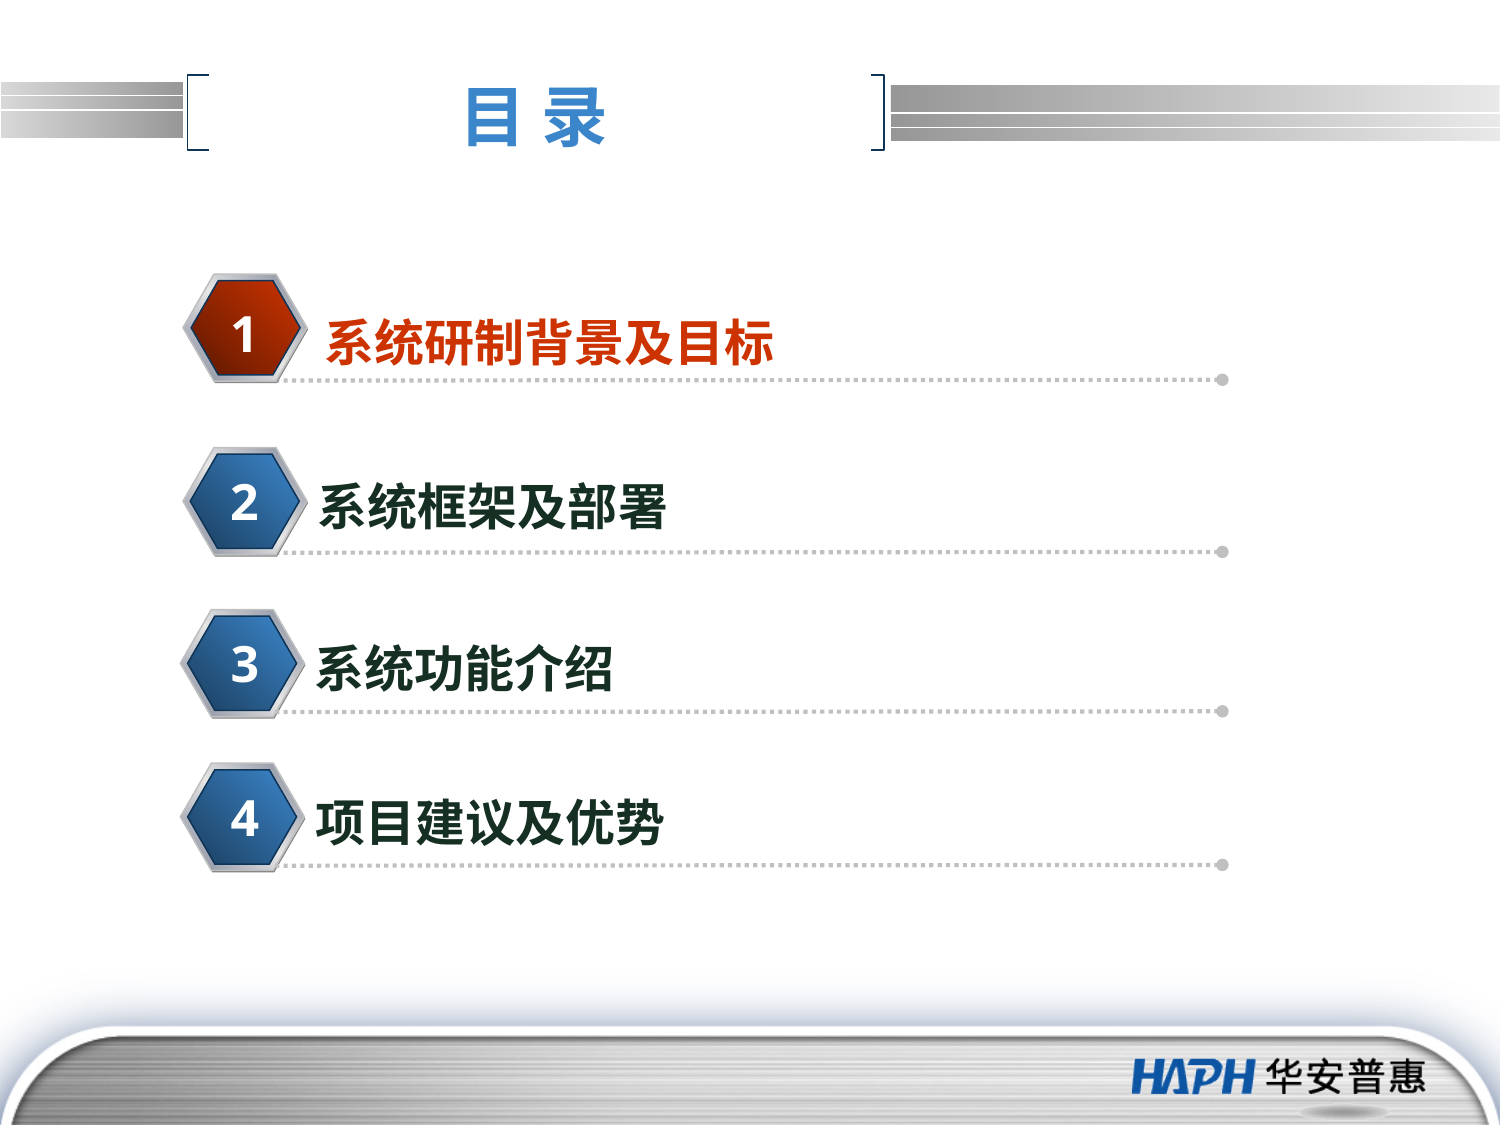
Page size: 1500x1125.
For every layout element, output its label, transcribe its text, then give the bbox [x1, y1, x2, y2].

text_box [1214, 545, 1229, 559]
picture [0, 0, 1500, 1125]
text_box 系统框架及部署 [312, 468, 683, 544]
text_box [182, 273, 309, 384]
text_box 系统研制背景及目标 [312, 304, 790, 380]
text_box [1214, 705, 1229, 718]
title 目 录 [196, 75, 872, 155]
text_box 系统功能介绍 [311, 630, 630, 706]
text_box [180, 609, 306, 719]
text_box [1214, 858, 1229, 872]
text_box 项目建议及优势 [311, 783, 681, 859]
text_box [182, 447, 309, 557]
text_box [180, 762, 306, 873]
text_box [1214, 373, 1229, 386]
